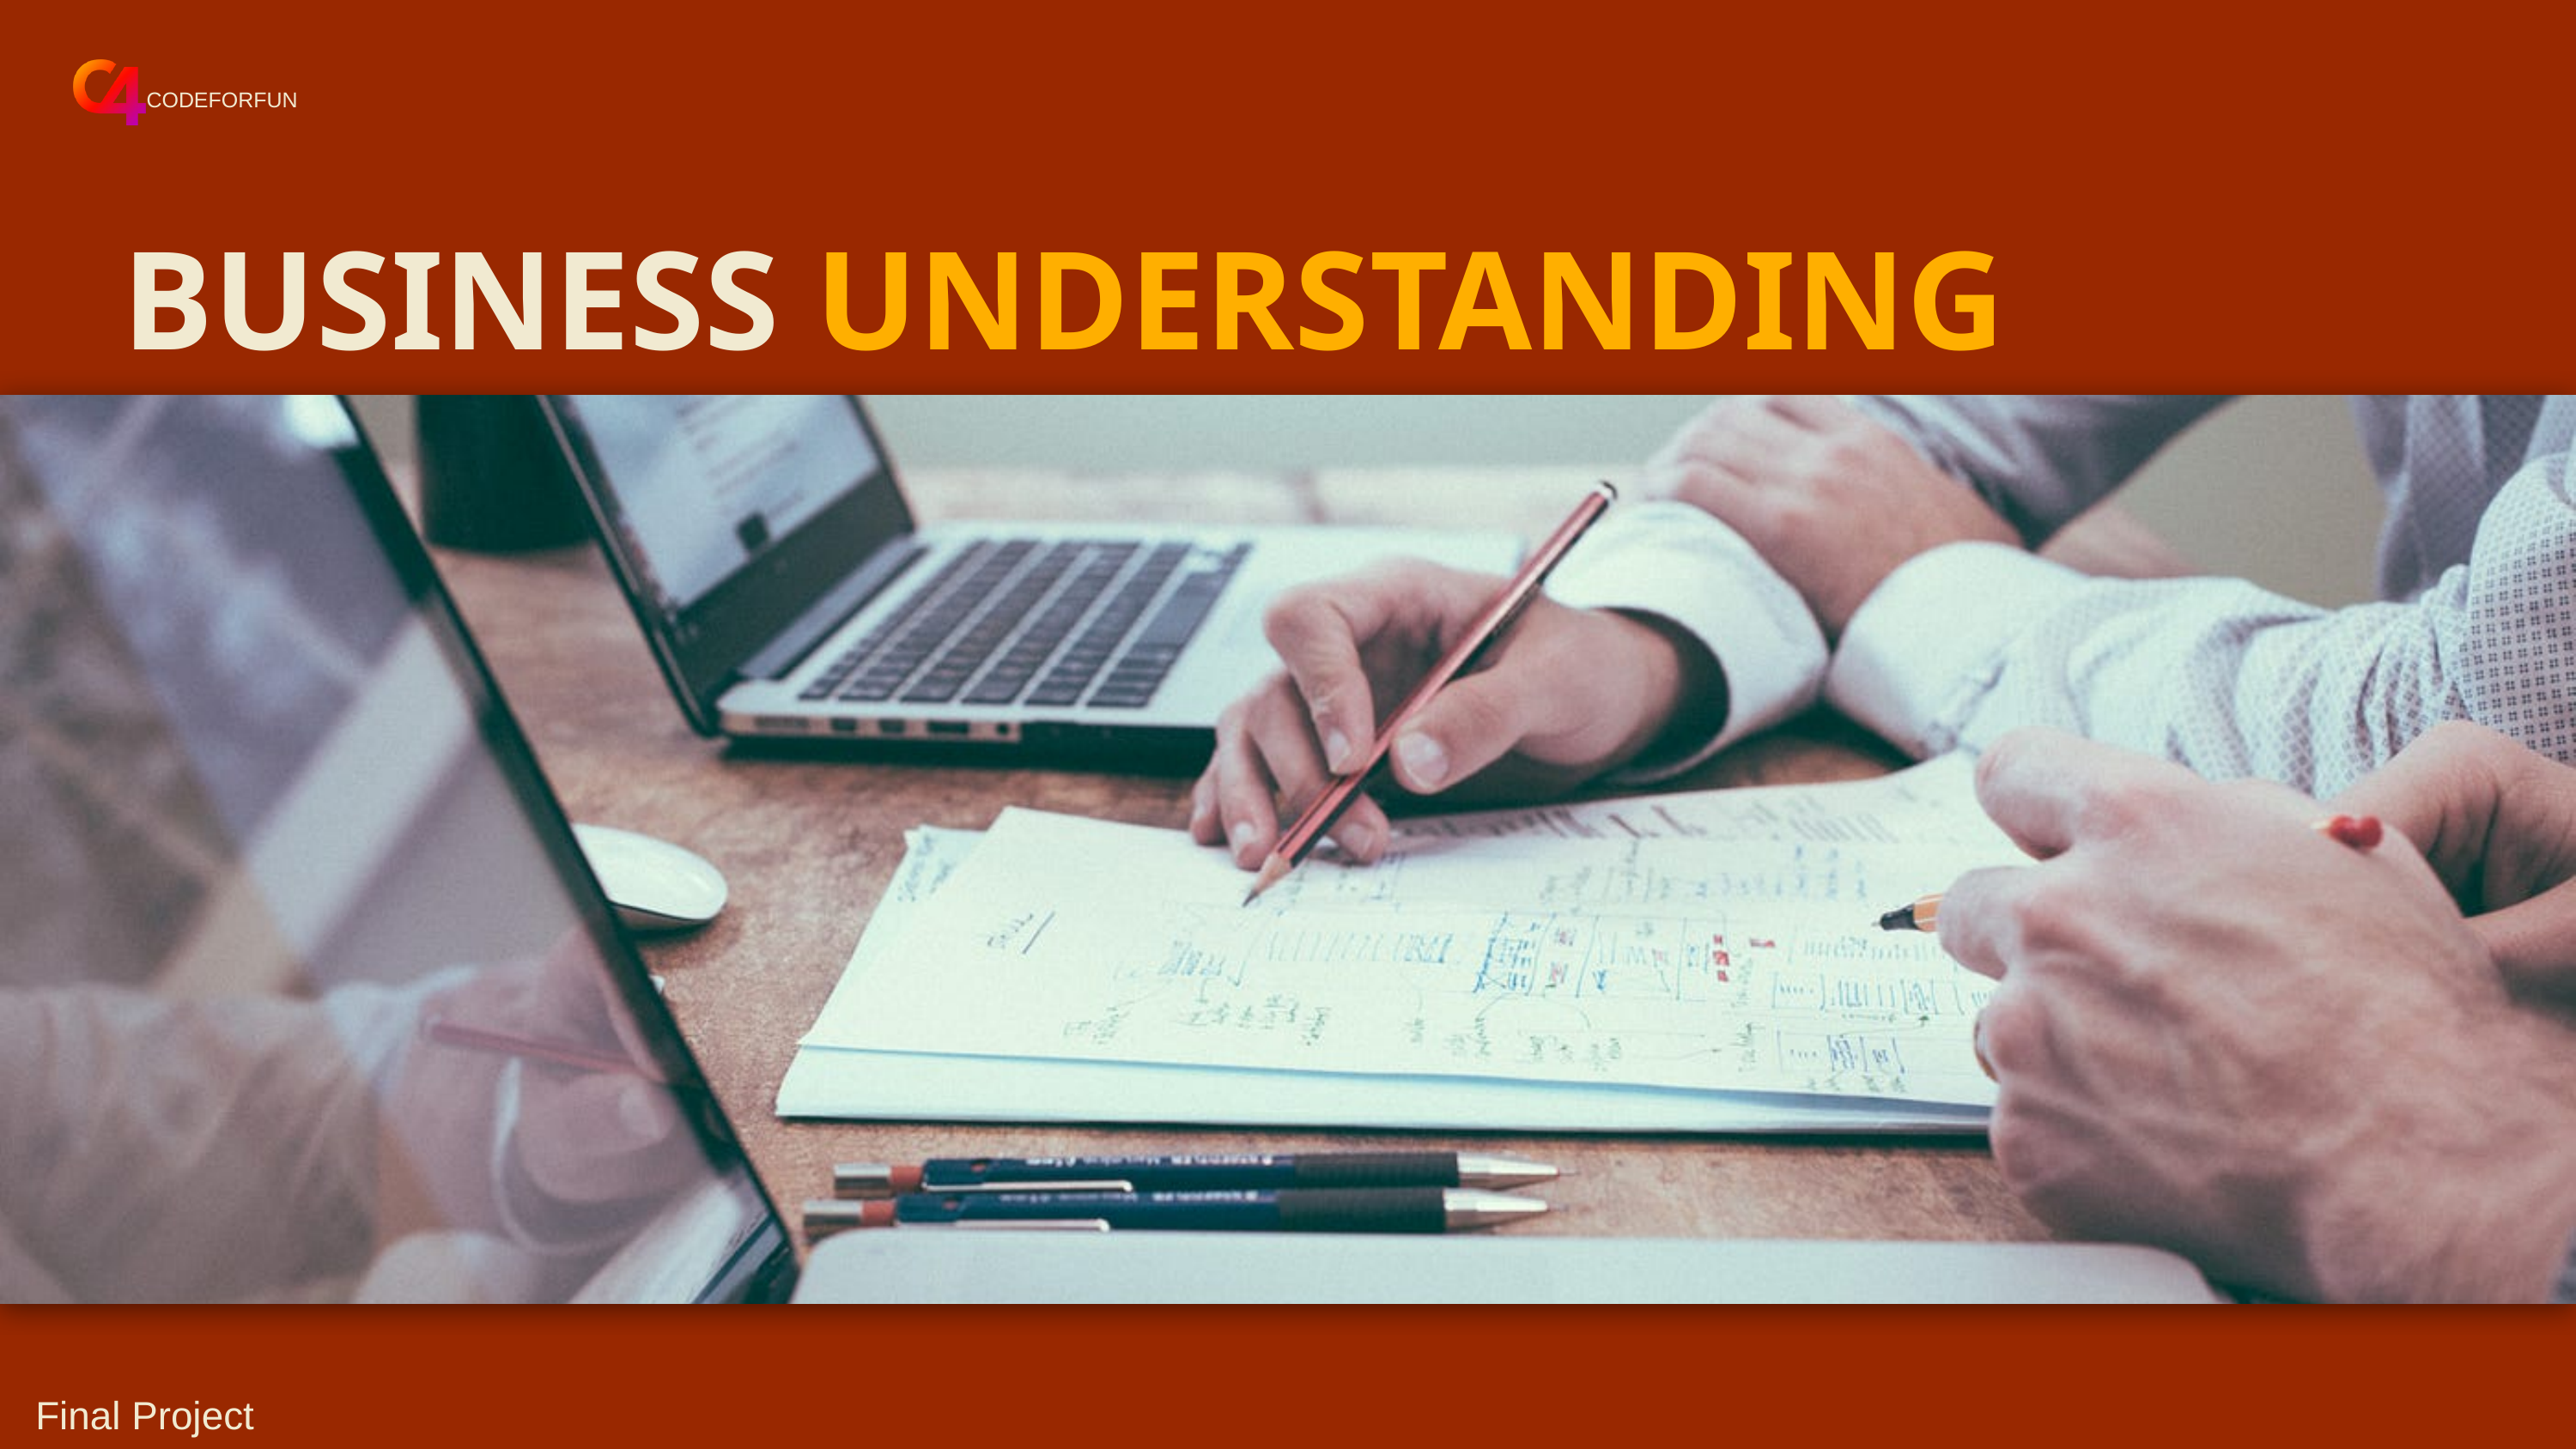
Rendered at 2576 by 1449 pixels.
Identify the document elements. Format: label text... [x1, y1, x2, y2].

text_box BUSINESS UNDERSTANDING [19, 245, 2109, 376]
text_box Final Project [35, 1376, 309, 1438]
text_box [69, 44, 299, 141]
picture [0, 394, 2576, 1304]
